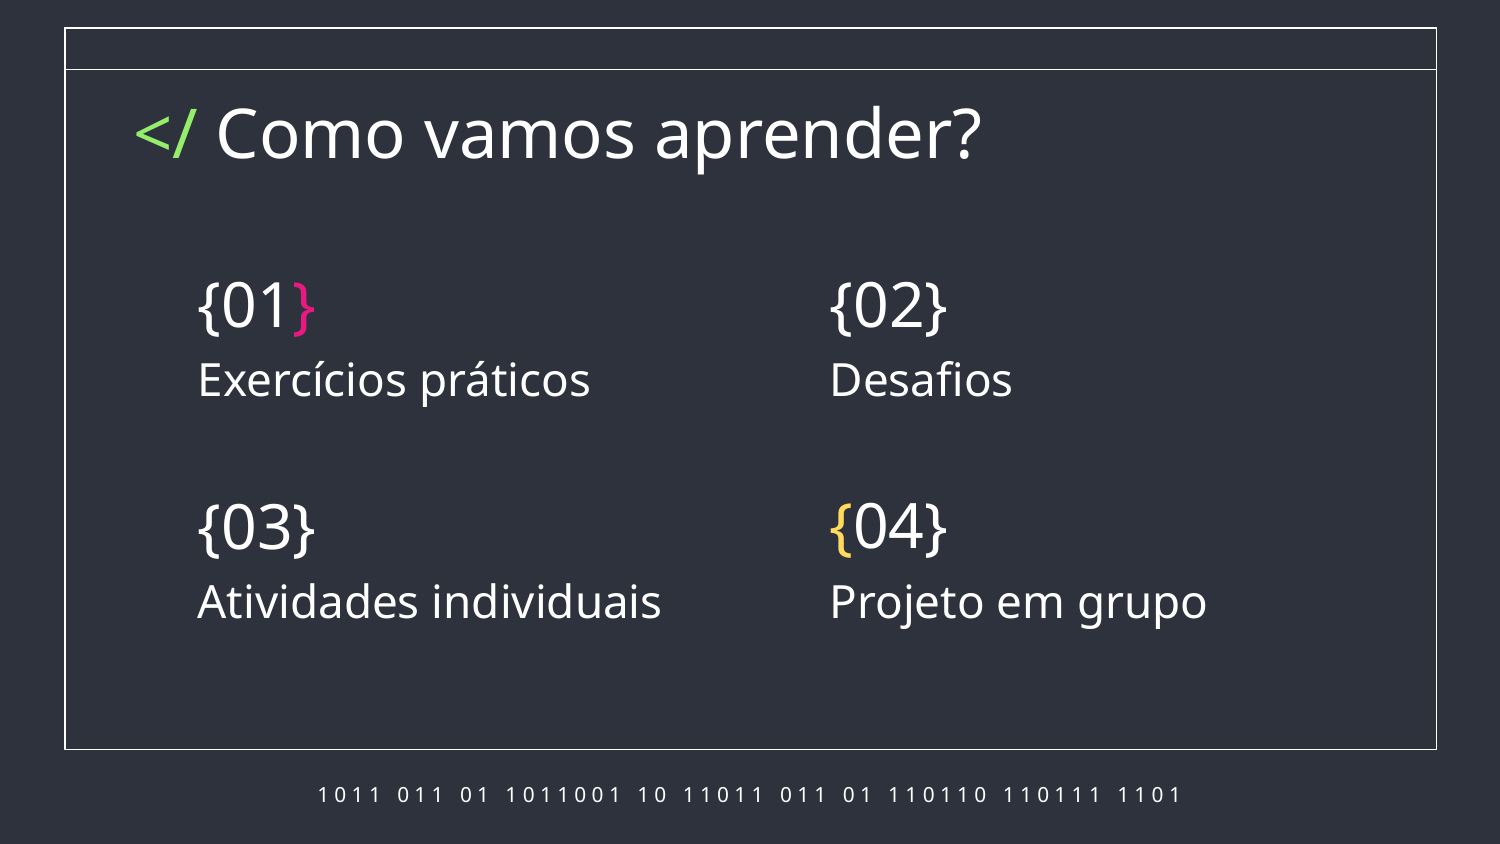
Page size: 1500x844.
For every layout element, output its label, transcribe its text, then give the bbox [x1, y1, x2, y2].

title {02} [814, 254, 1028, 354]
title {01} [182, 254, 396, 355]
title {03} [182, 476, 396, 577]
title Atividades individuais [182, 576, 686, 643]
title Exercícios práticos [182, 354, 686, 421]
title {04} [814, 476, 1028, 577]
title Desafios [814, 354, 1318, 421]
title Projeto em grupo [814, 576, 1382, 643]
title </ Como vamos aprender? [118, 75, 1382, 170]
